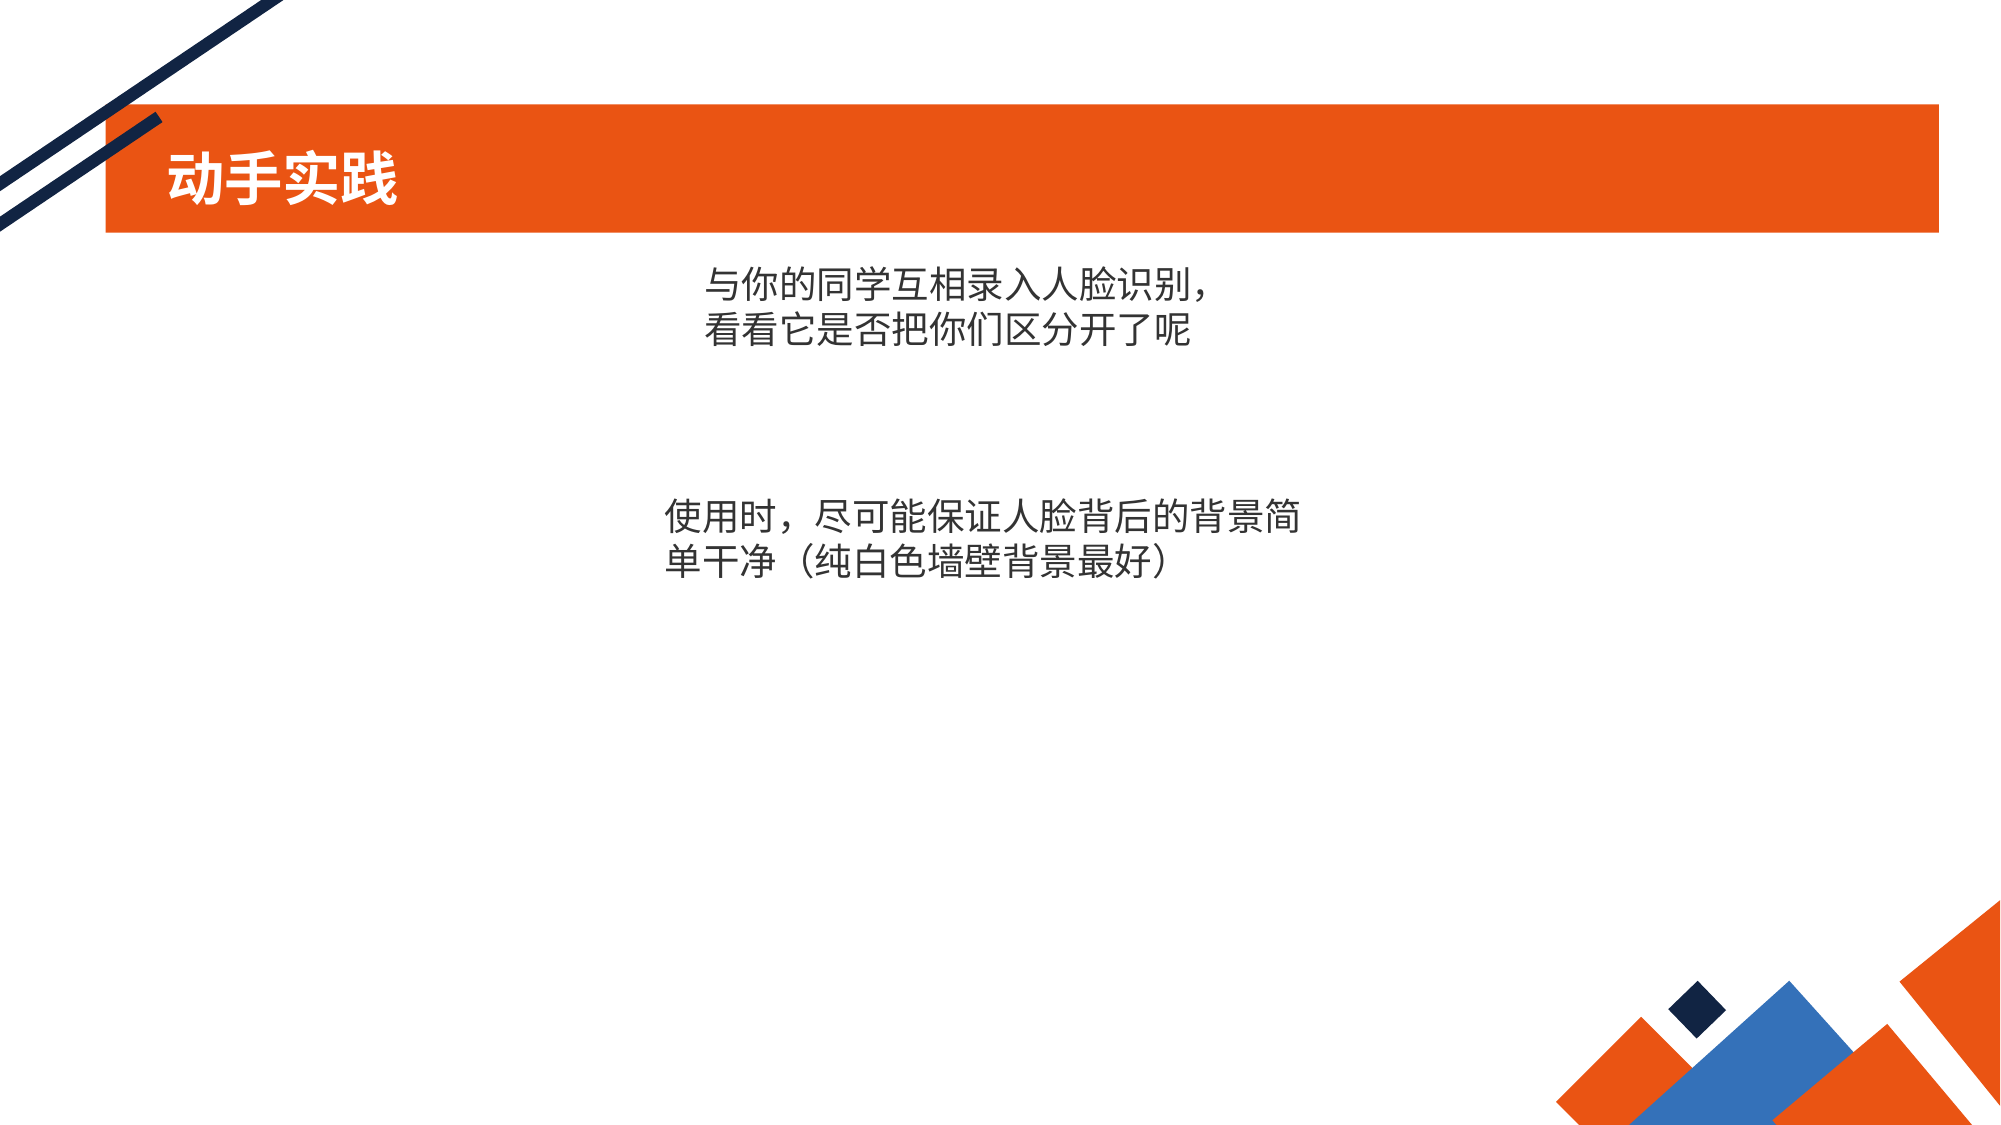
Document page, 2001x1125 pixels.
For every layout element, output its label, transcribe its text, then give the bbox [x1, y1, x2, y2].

text_box 与你的同学互相录入人脸识别，看看它是否把你们区分开了呢 [689, 253, 1262, 359]
text_box 使用时，尽可能保证人脸背后的背景简单干净（纯白色墙壁背景最好） [650, 485, 1331, 672]
title 动手实践 [151, 130, 1877, 232]
